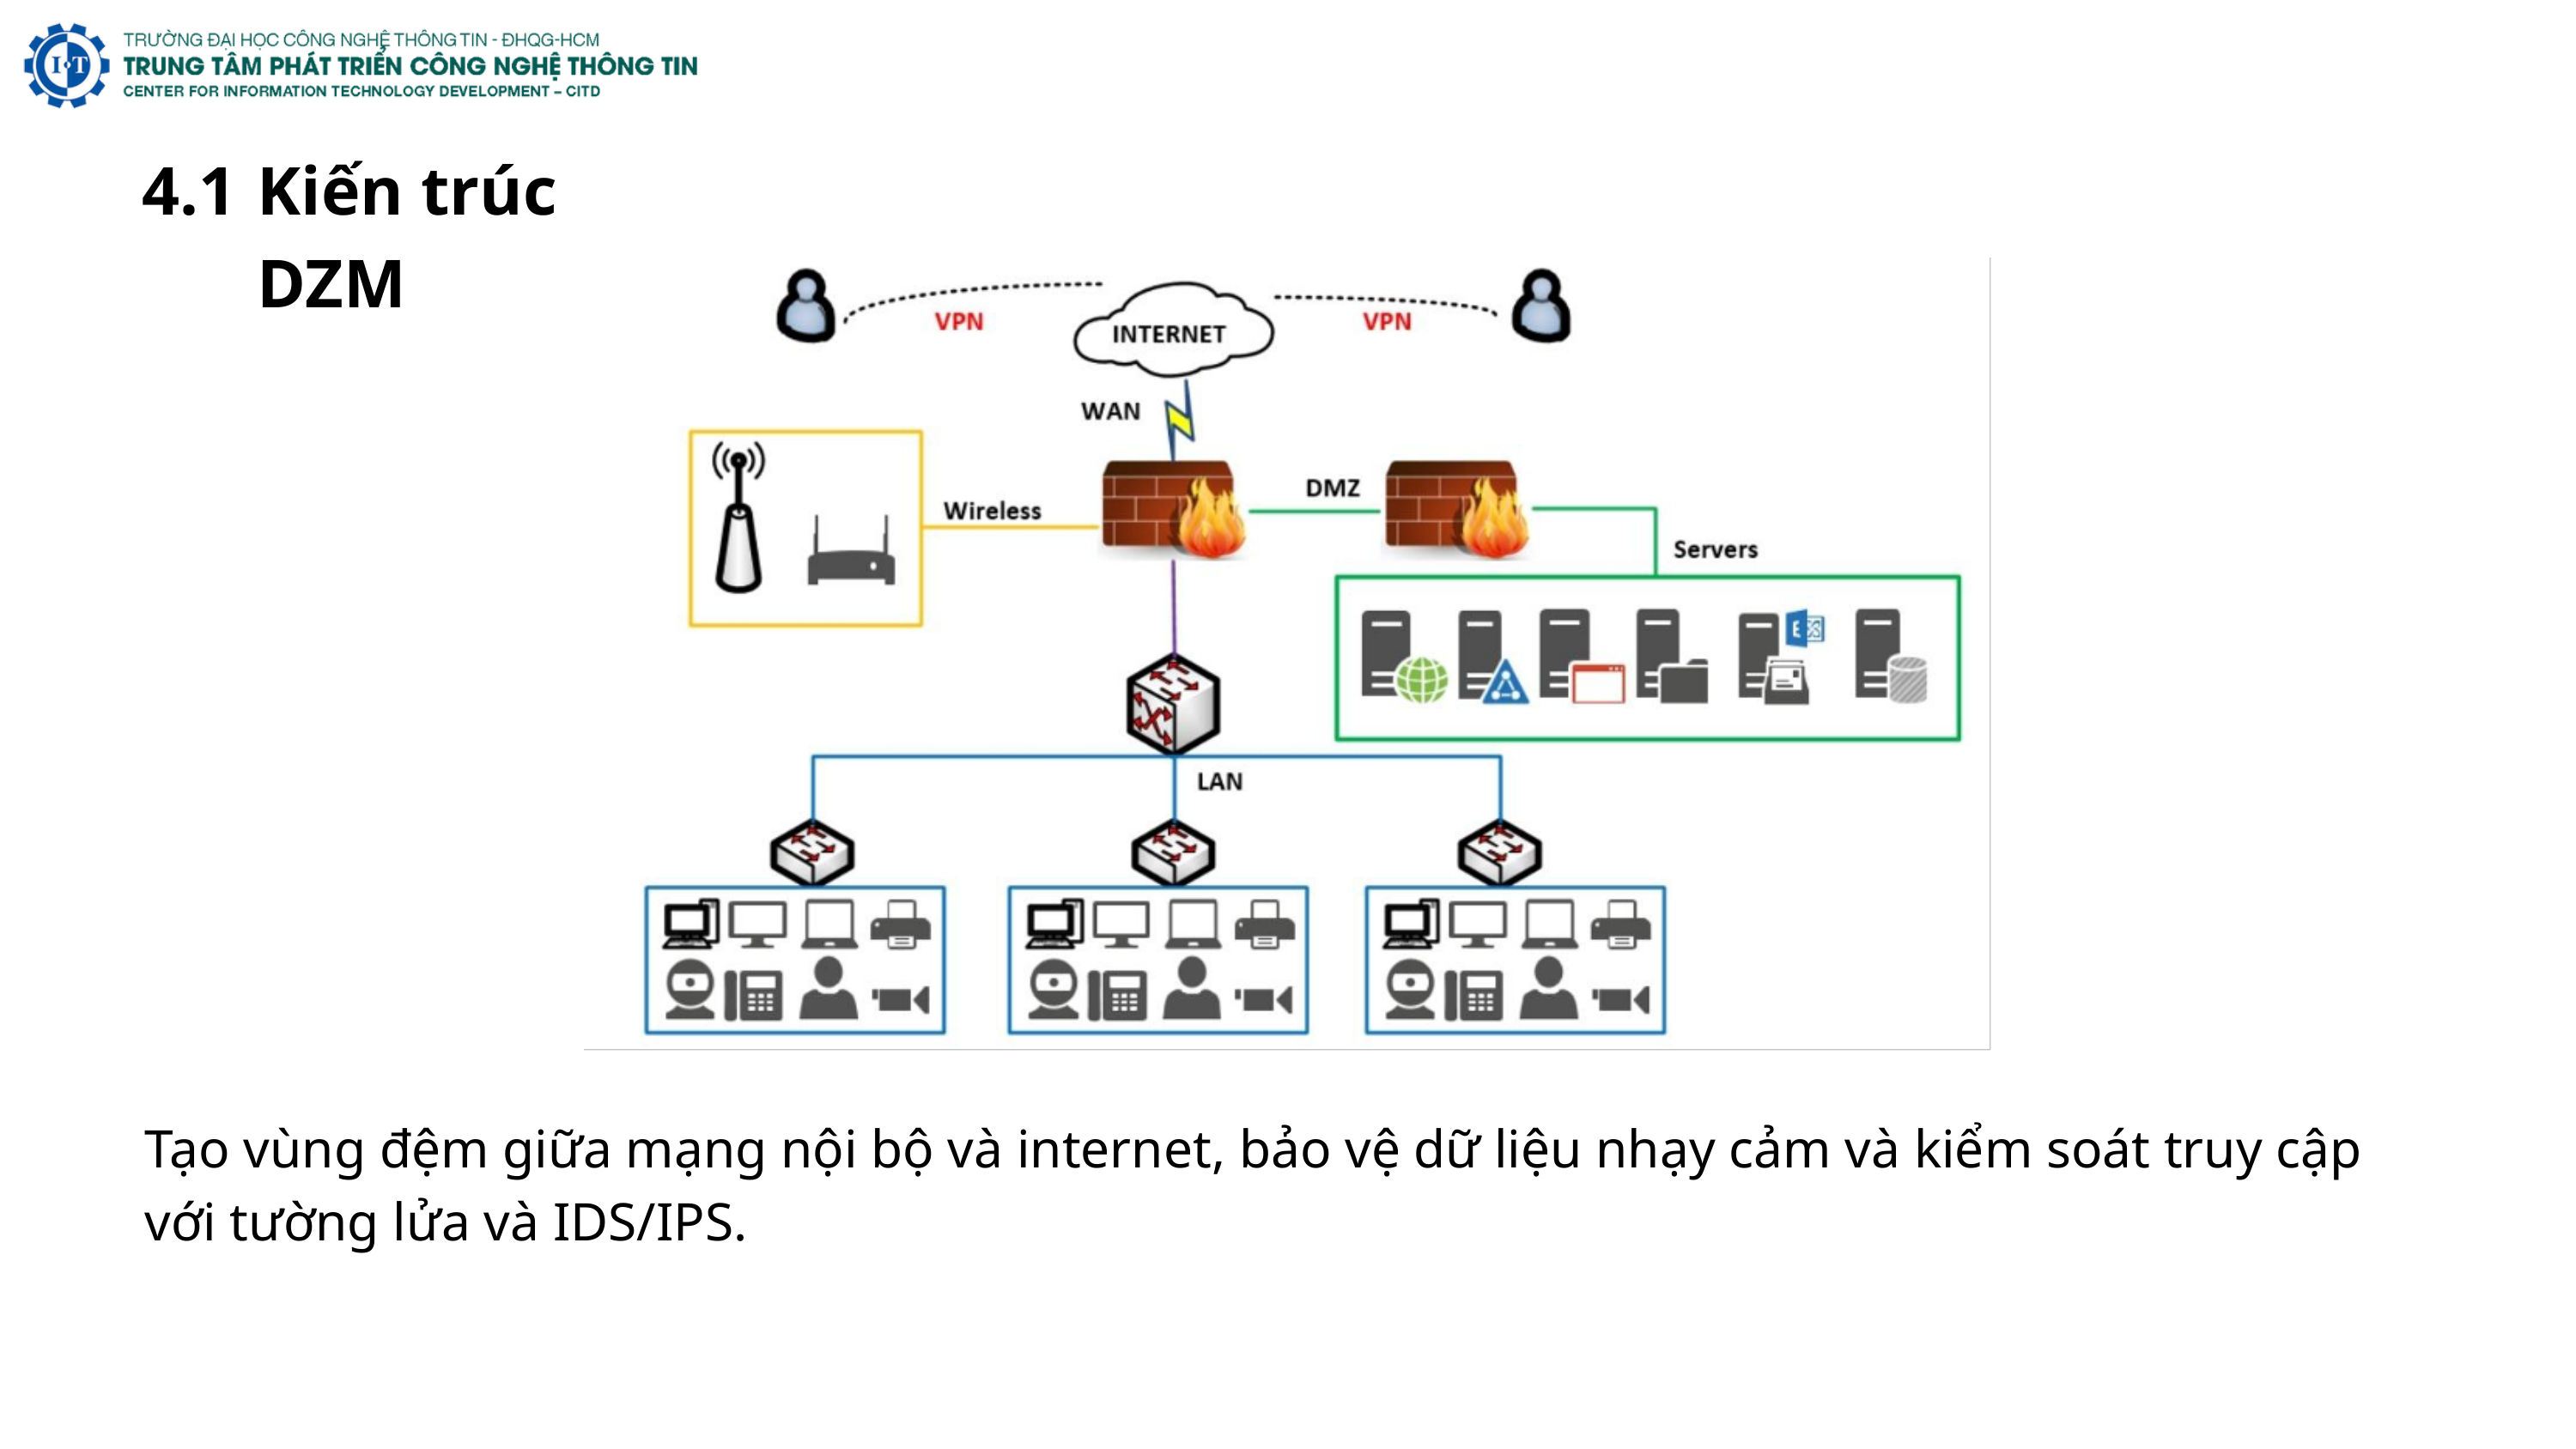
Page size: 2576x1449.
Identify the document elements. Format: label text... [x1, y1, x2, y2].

text_box 4.1 [142, 135, 258, 228]
text_box [584, 258, 1992, 1052]
text_box Kiến trúc DZM [257, 135, 716, 321]
text_box [19, 20, 704, 112]
text_box Tạo vùng đệm giữa mạng nội bộ và internet, bảo vệ dữ liệu nhạy cảm và kiểm soát truy cập với tường lửa và IDS/IPS. [144, 1105, 2432, 1251]
